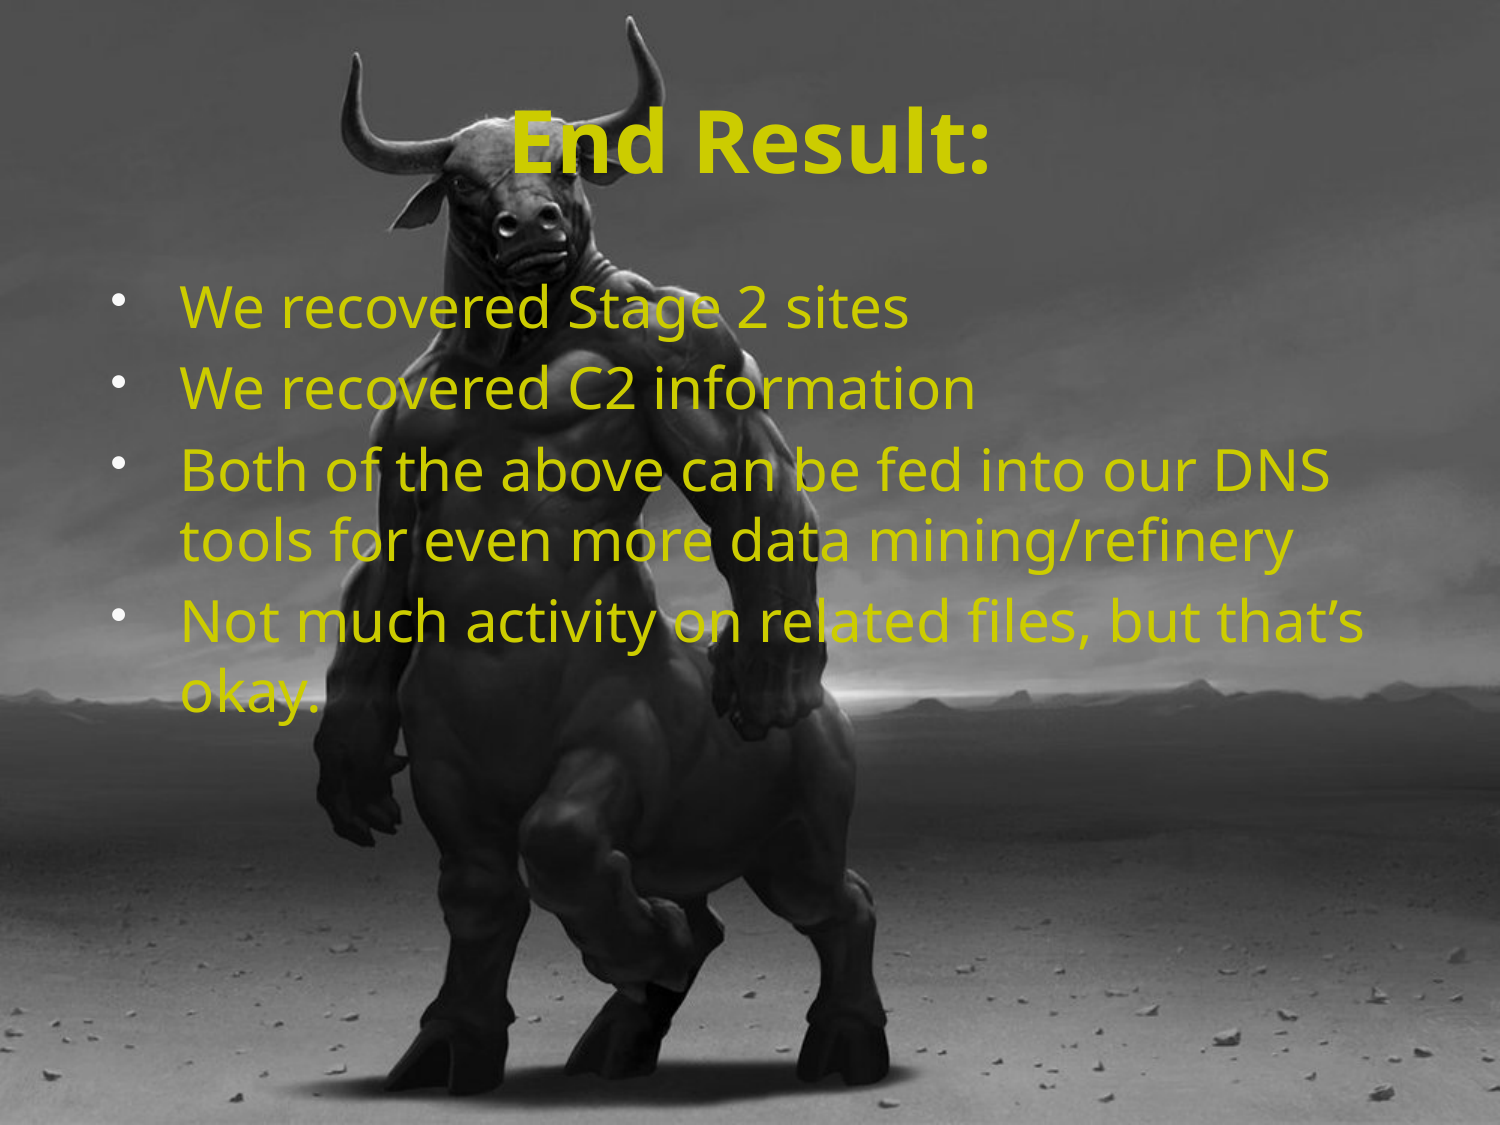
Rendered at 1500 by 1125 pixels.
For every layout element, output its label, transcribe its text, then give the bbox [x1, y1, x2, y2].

list We recovered Stage 2 sites We recovered C2 information Both of the above can be fed into our DNS tools for even more data mining/refinery Not much activity on related files, but that’s okay. [75, 262, 1425, 1035]
title End Result: [75, 45, 1425, 233]
picture [0, 0, 1500, 1125]
